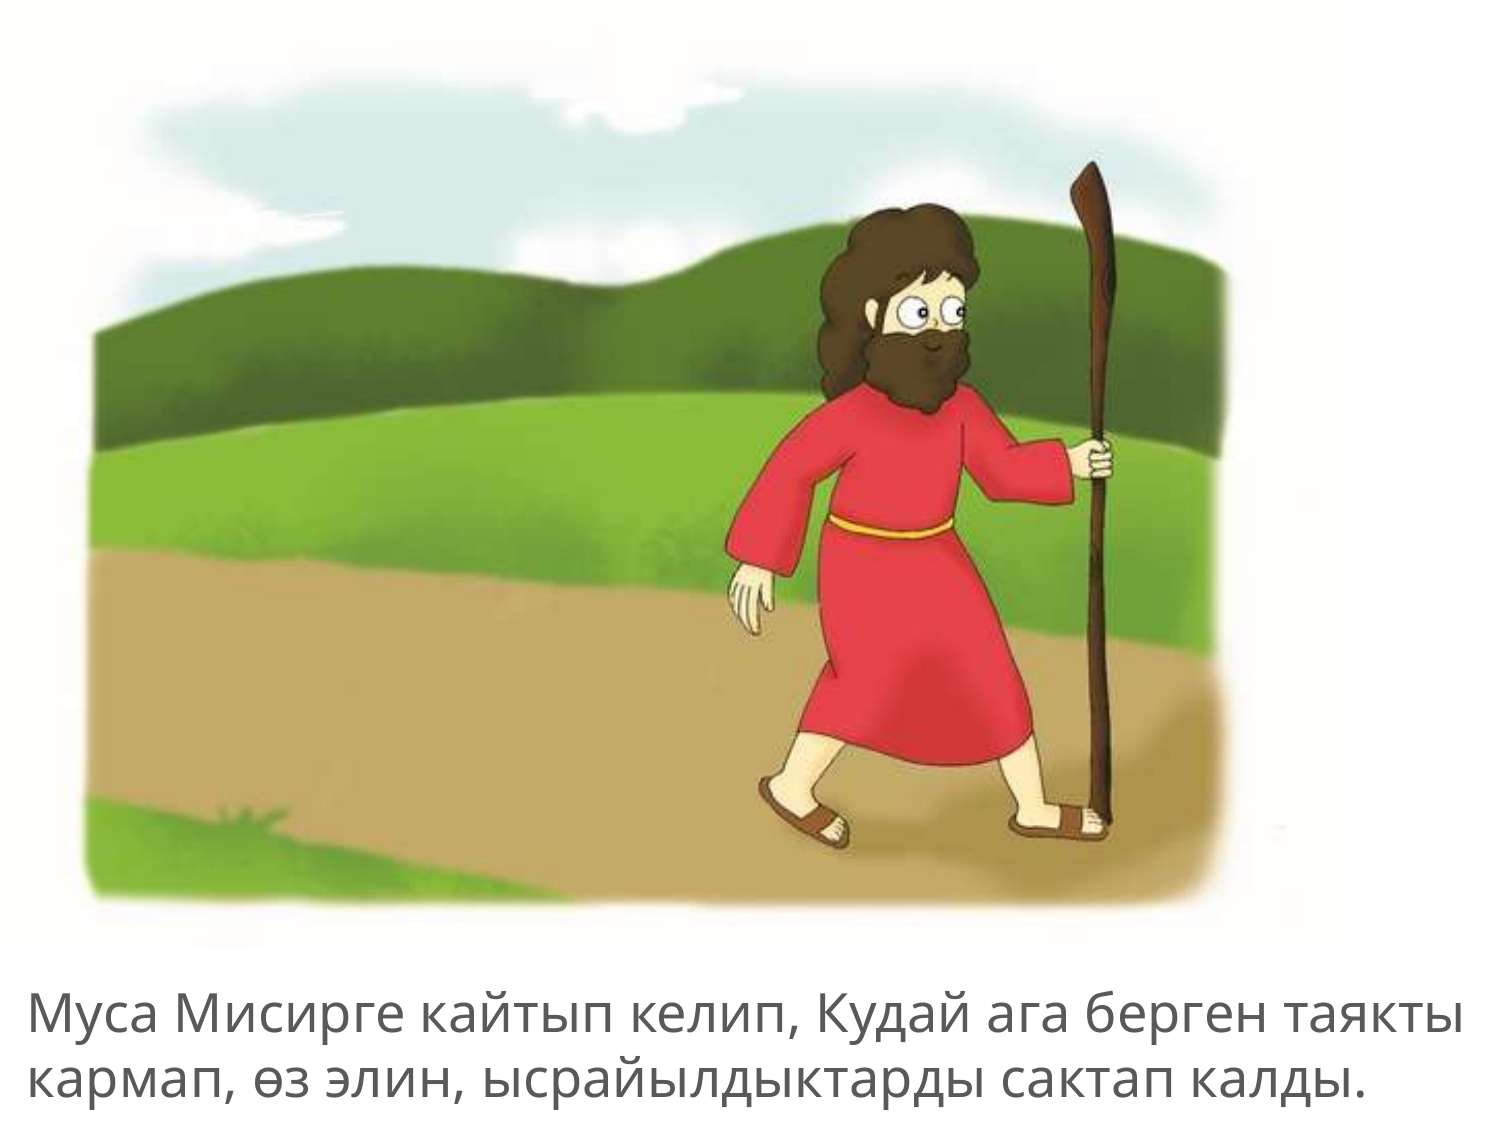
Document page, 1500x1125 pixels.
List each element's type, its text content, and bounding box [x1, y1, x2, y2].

text_box Муса Мисирге кайтып келип, Кудай ага берген таякты кармап, өз элин, ысрайылдыктарды сактап калды. [11, 971, 1498, 1116]
picture [0, 0, 1339, 948]
